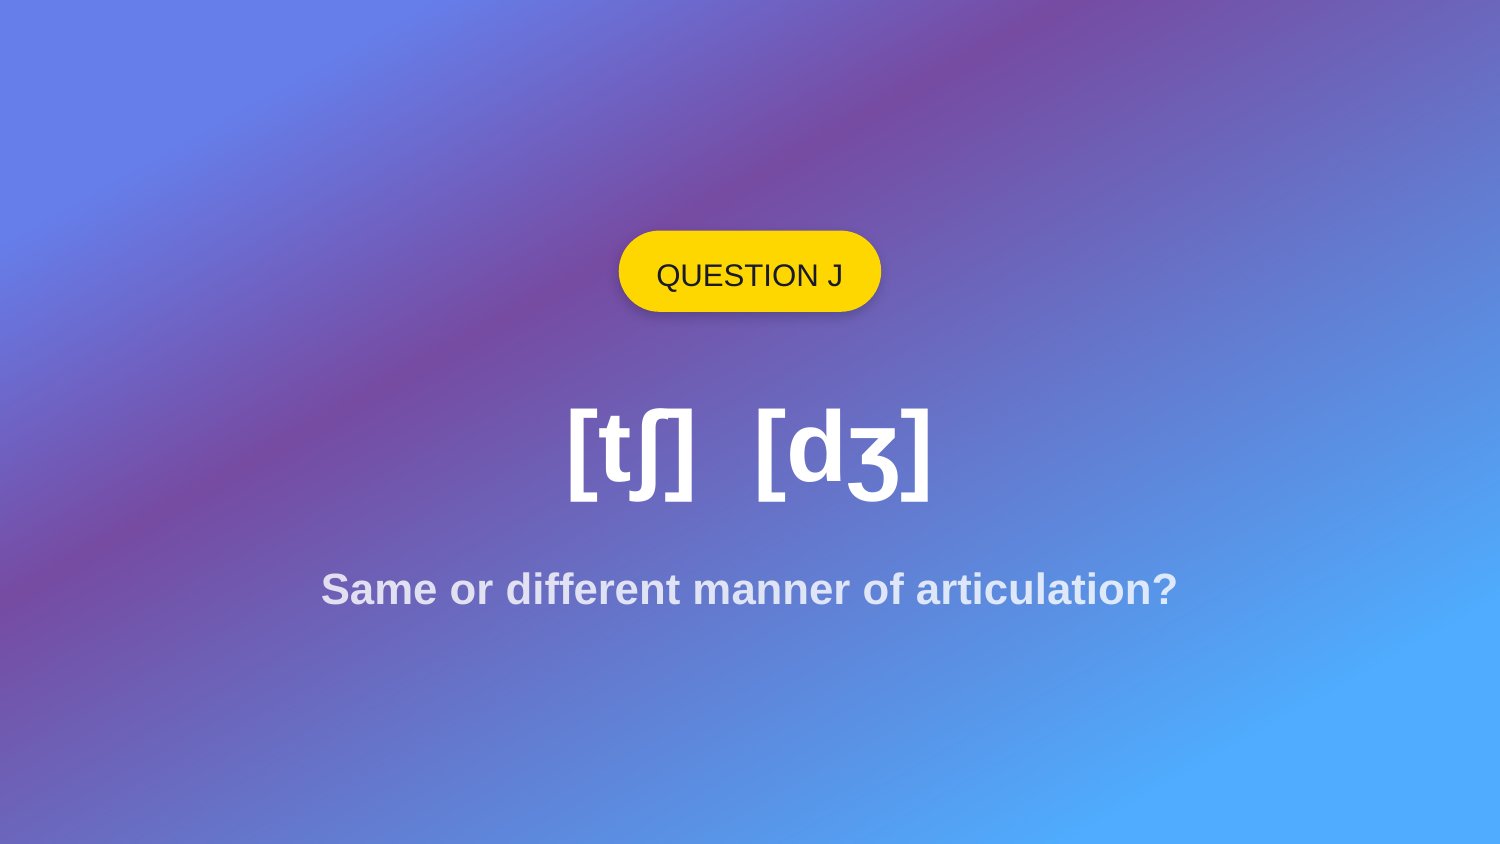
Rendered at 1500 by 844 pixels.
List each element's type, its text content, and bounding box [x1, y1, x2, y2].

text_box [tʃ] [dʒ] [518, 361, 982, 502]
text_box QUESTION J [654, 249, 846, 294]
text_box Same or different manner of articulation? [312, 551, 1188, 614]
text_box [618, 230, 882, 312]
picture [0, 0, 1500, 844]
